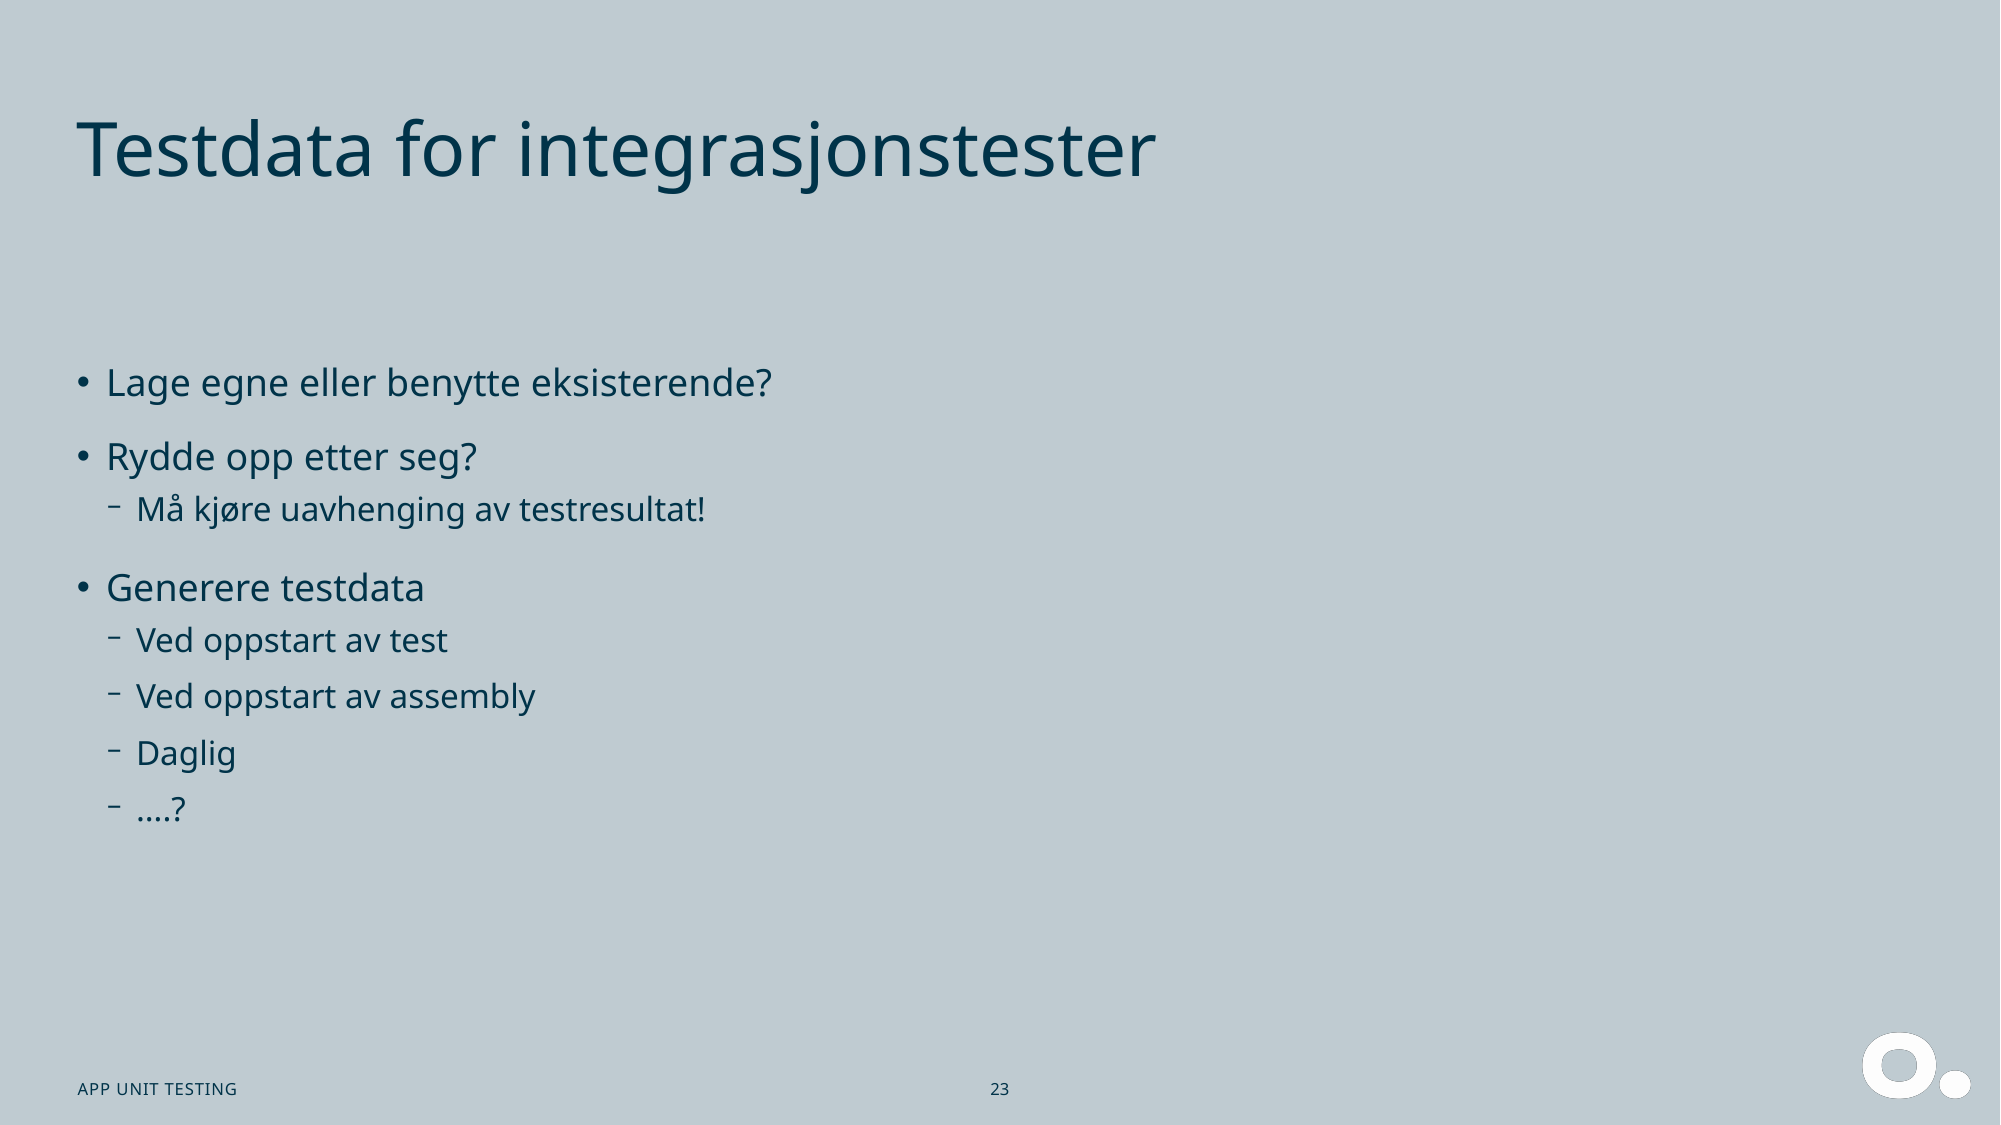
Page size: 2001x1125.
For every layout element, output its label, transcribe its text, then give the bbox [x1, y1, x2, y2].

title Testdata for integrasjonstester [76, 112, 1424, 290]
list Lage egne eller benytte eksisterende? Rydde opp etter seg? Må kjøre uavhenging av testresultat! Generere testdata Ved oppstart av test Ved oppstart av assembly Daglig ….? [76, 354, 1424, 998]
footer APP Unit testing [77, 1078, 669, 1103]
picture [1860, 1030, 1973, 1101]
slide_number 23 [940, 1078, 1059, 1103]
